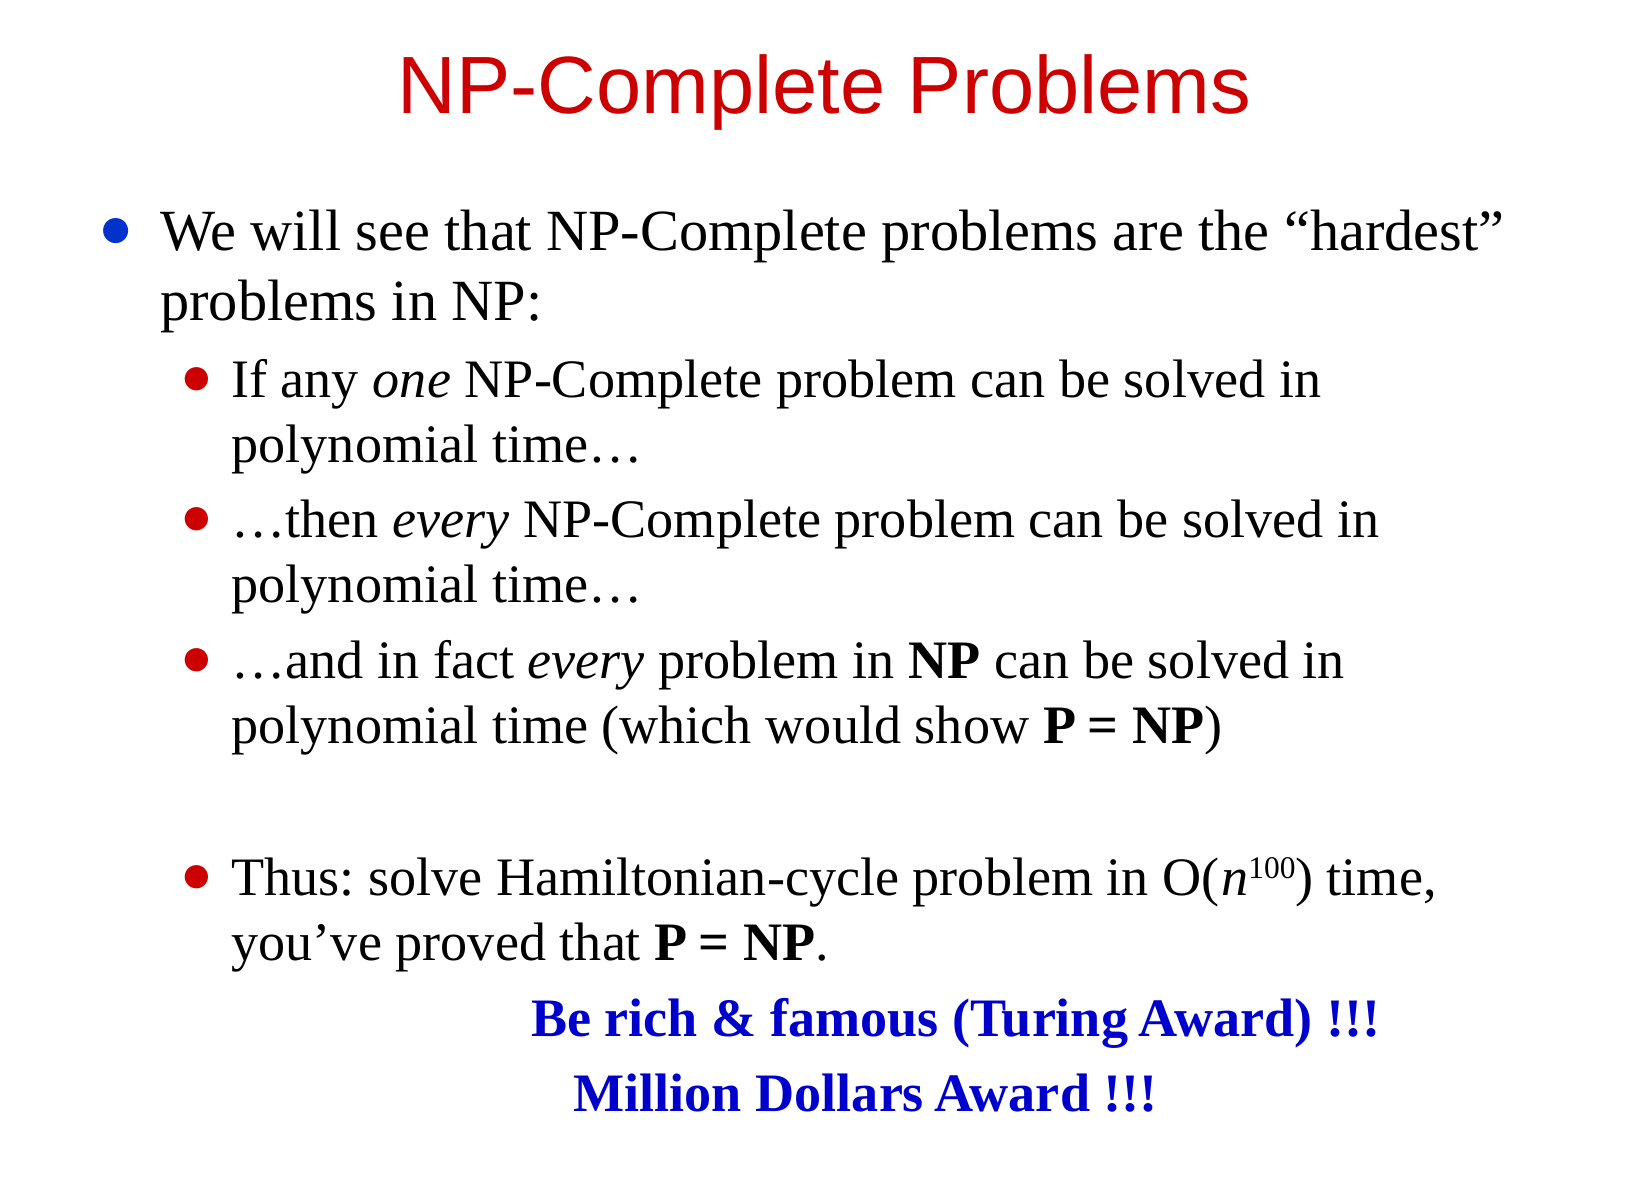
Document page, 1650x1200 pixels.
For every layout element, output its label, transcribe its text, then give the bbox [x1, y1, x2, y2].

list We will see that NP-Complete problems are the “hardest” problems in NP: If any one NP-Complete problem can be solved in polynomial time… …then every NP-Complete problem can be solved in polynomial time… …and in fact every problem in NP can be solved in polynomial time (which would show P = NP) Thus: solve Hamiltonian-cycle problem in O(n100) time, you’ve proved that P = NP. Be rich & famous (Turing Award) !!! Million Dollars Award !!! [82, 184, 1568, 1112]
title NP-Complete Problems [82, 40, 1568, 122]
